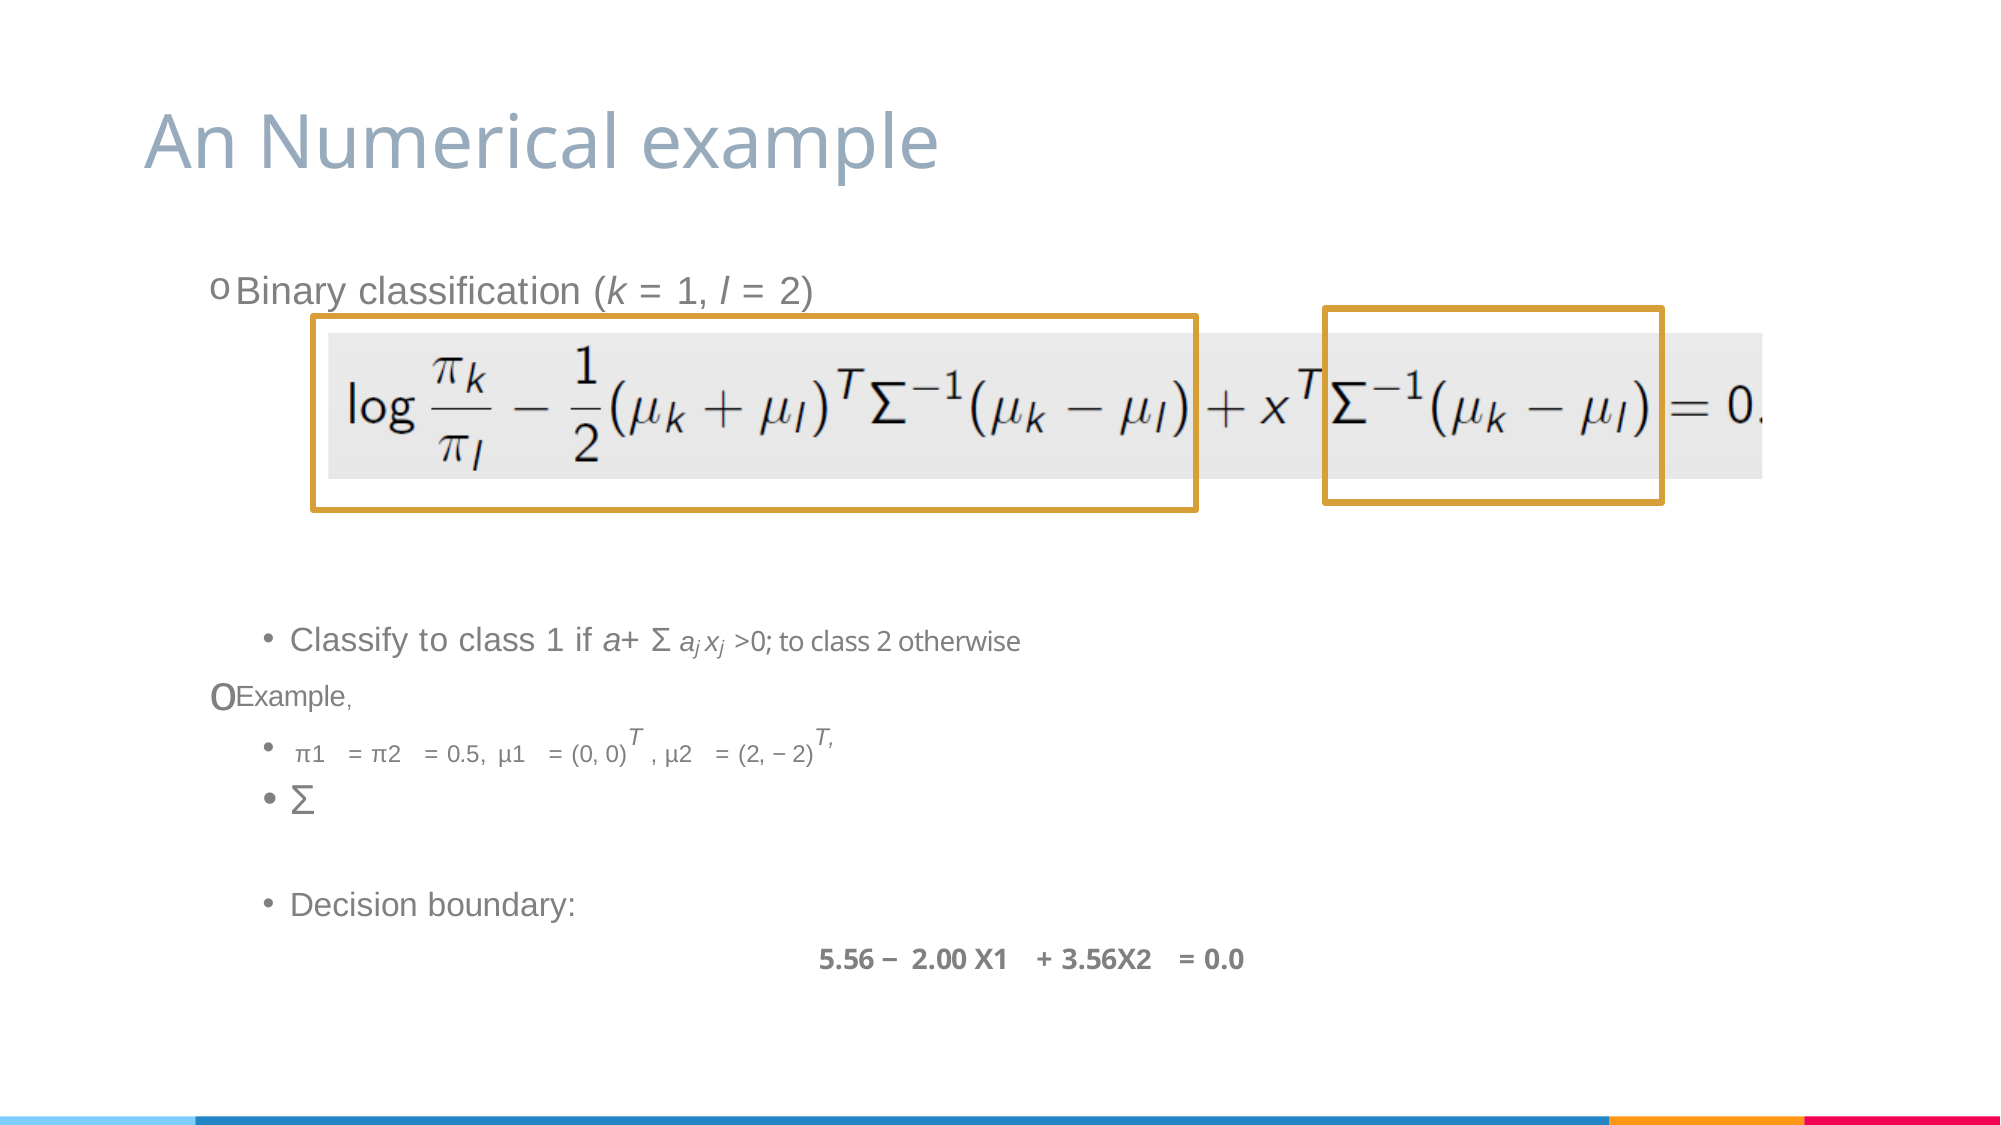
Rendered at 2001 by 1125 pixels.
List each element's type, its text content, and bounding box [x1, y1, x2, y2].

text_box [312, 308, 1763, 511]
title An Numerical example [129, 17, 1947, 199]
list Binary classification (k = 1, l = 2) Classify to class 1 if a+ Σ aj xj >0; to class 2 otherwise Example, π1 = π2 = 0.5, µ1 = (0, 0)T , µ2 = (2, −2)T, Σ Decision boundary: 5.56 − 2.00 X1 + 3.56X2 = 0.0 [193, 258, 1823, 998]
